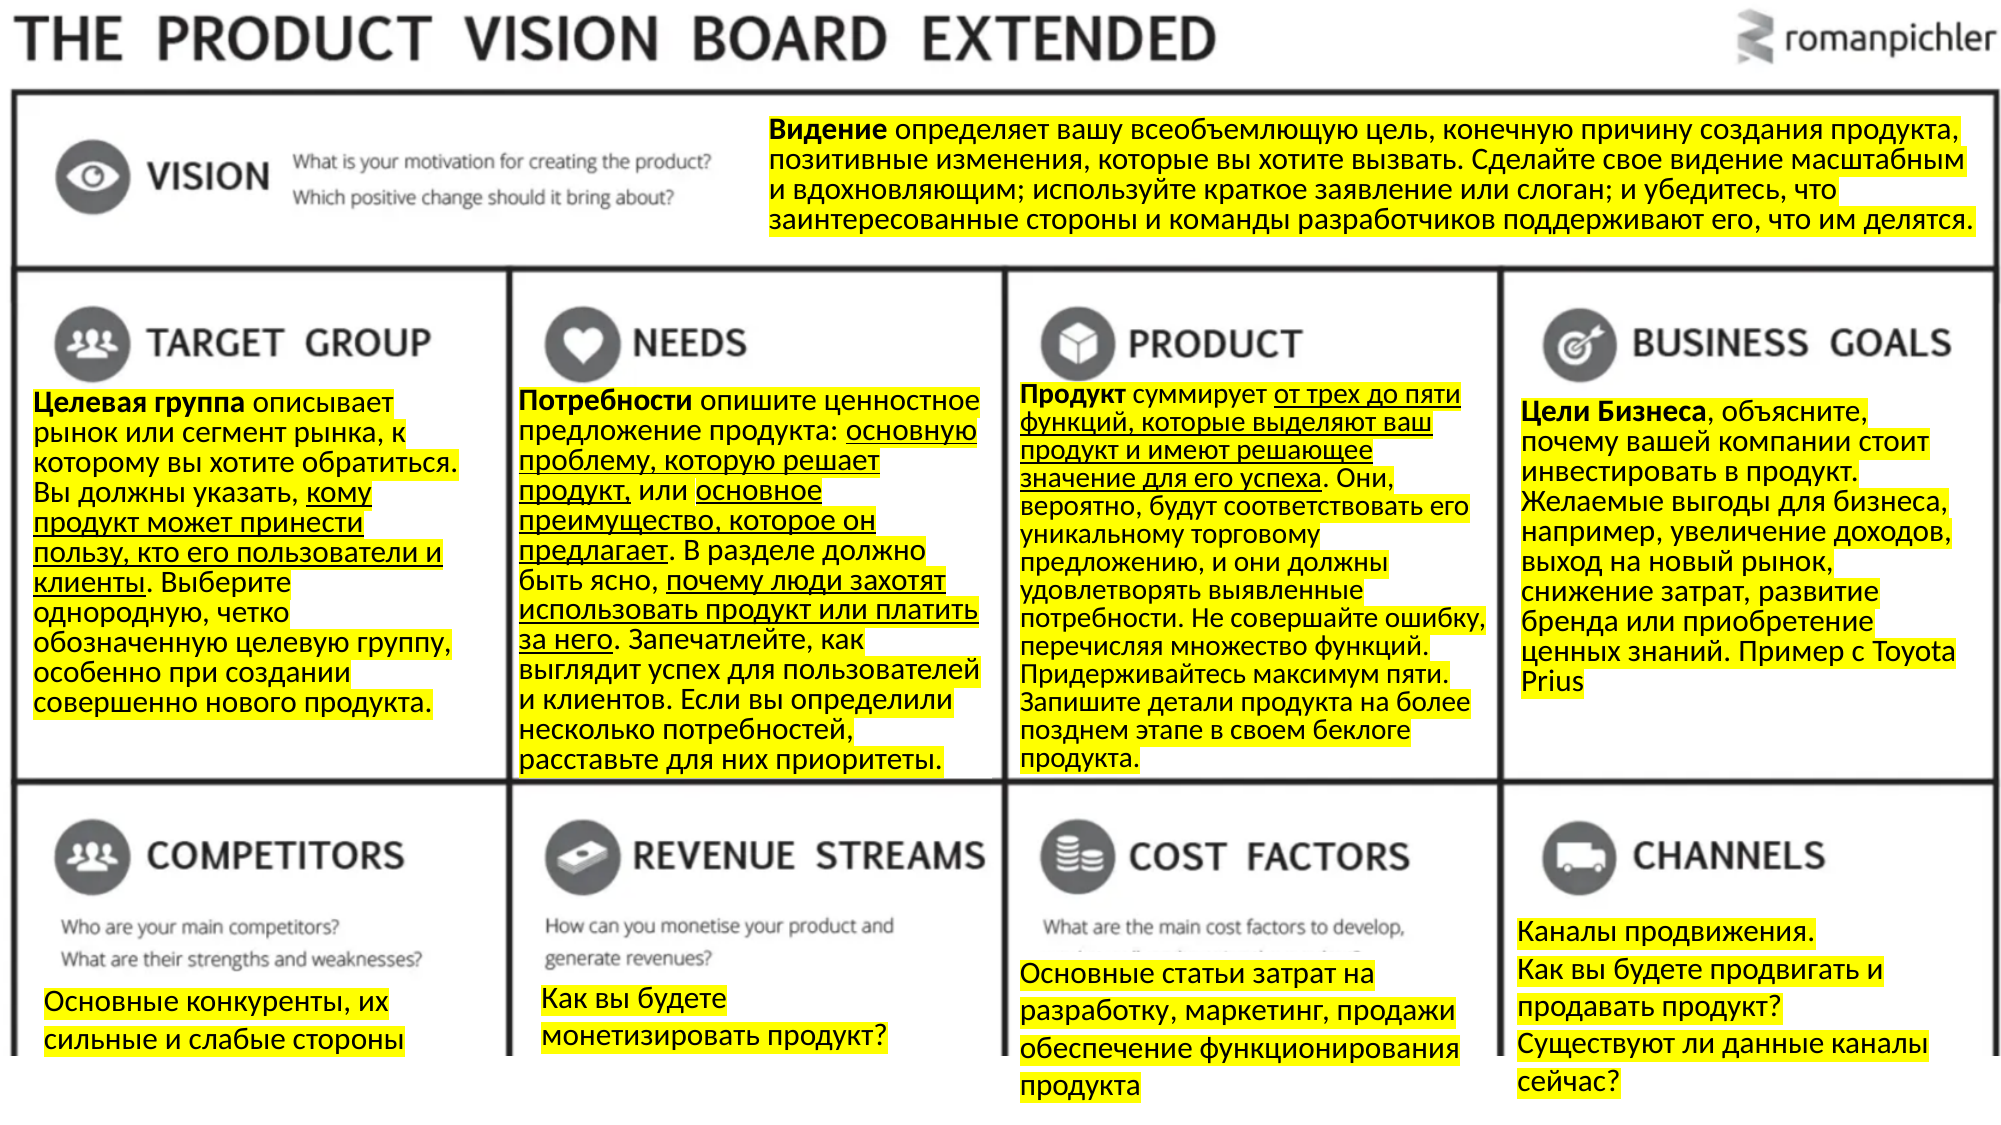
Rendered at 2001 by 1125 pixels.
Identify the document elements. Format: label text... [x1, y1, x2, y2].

picture [0, 0, 2001, 1056]
text_box Основные статьи затрат на разработку, маркетинг, продажи обеспечение функционирования продукта [1019, 1056, 1480, 1102]
text_box Каналы продвижения. Как вы будете продвигать и продавать продукт? Существуют ли данные каналы сейчас? [1517, 1056, 1978, 1109]
